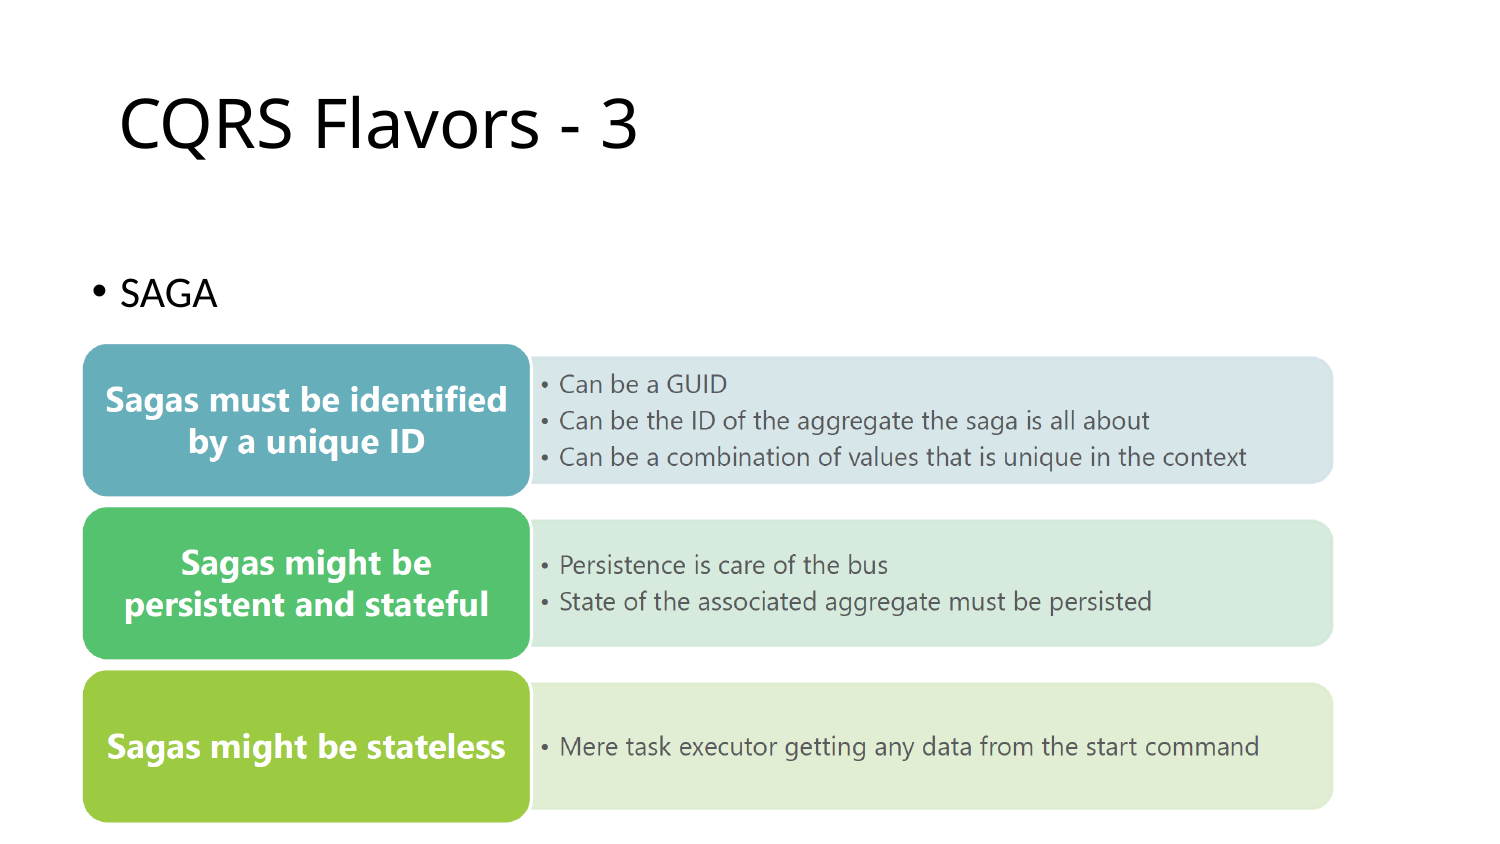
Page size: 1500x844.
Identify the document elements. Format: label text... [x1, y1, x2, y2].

list SAGA [76, 261, 1247, 335]
title CQRS Flavors - 3 [103, 44, 1397, 208]
picture [76, 335, 1343, 829]
